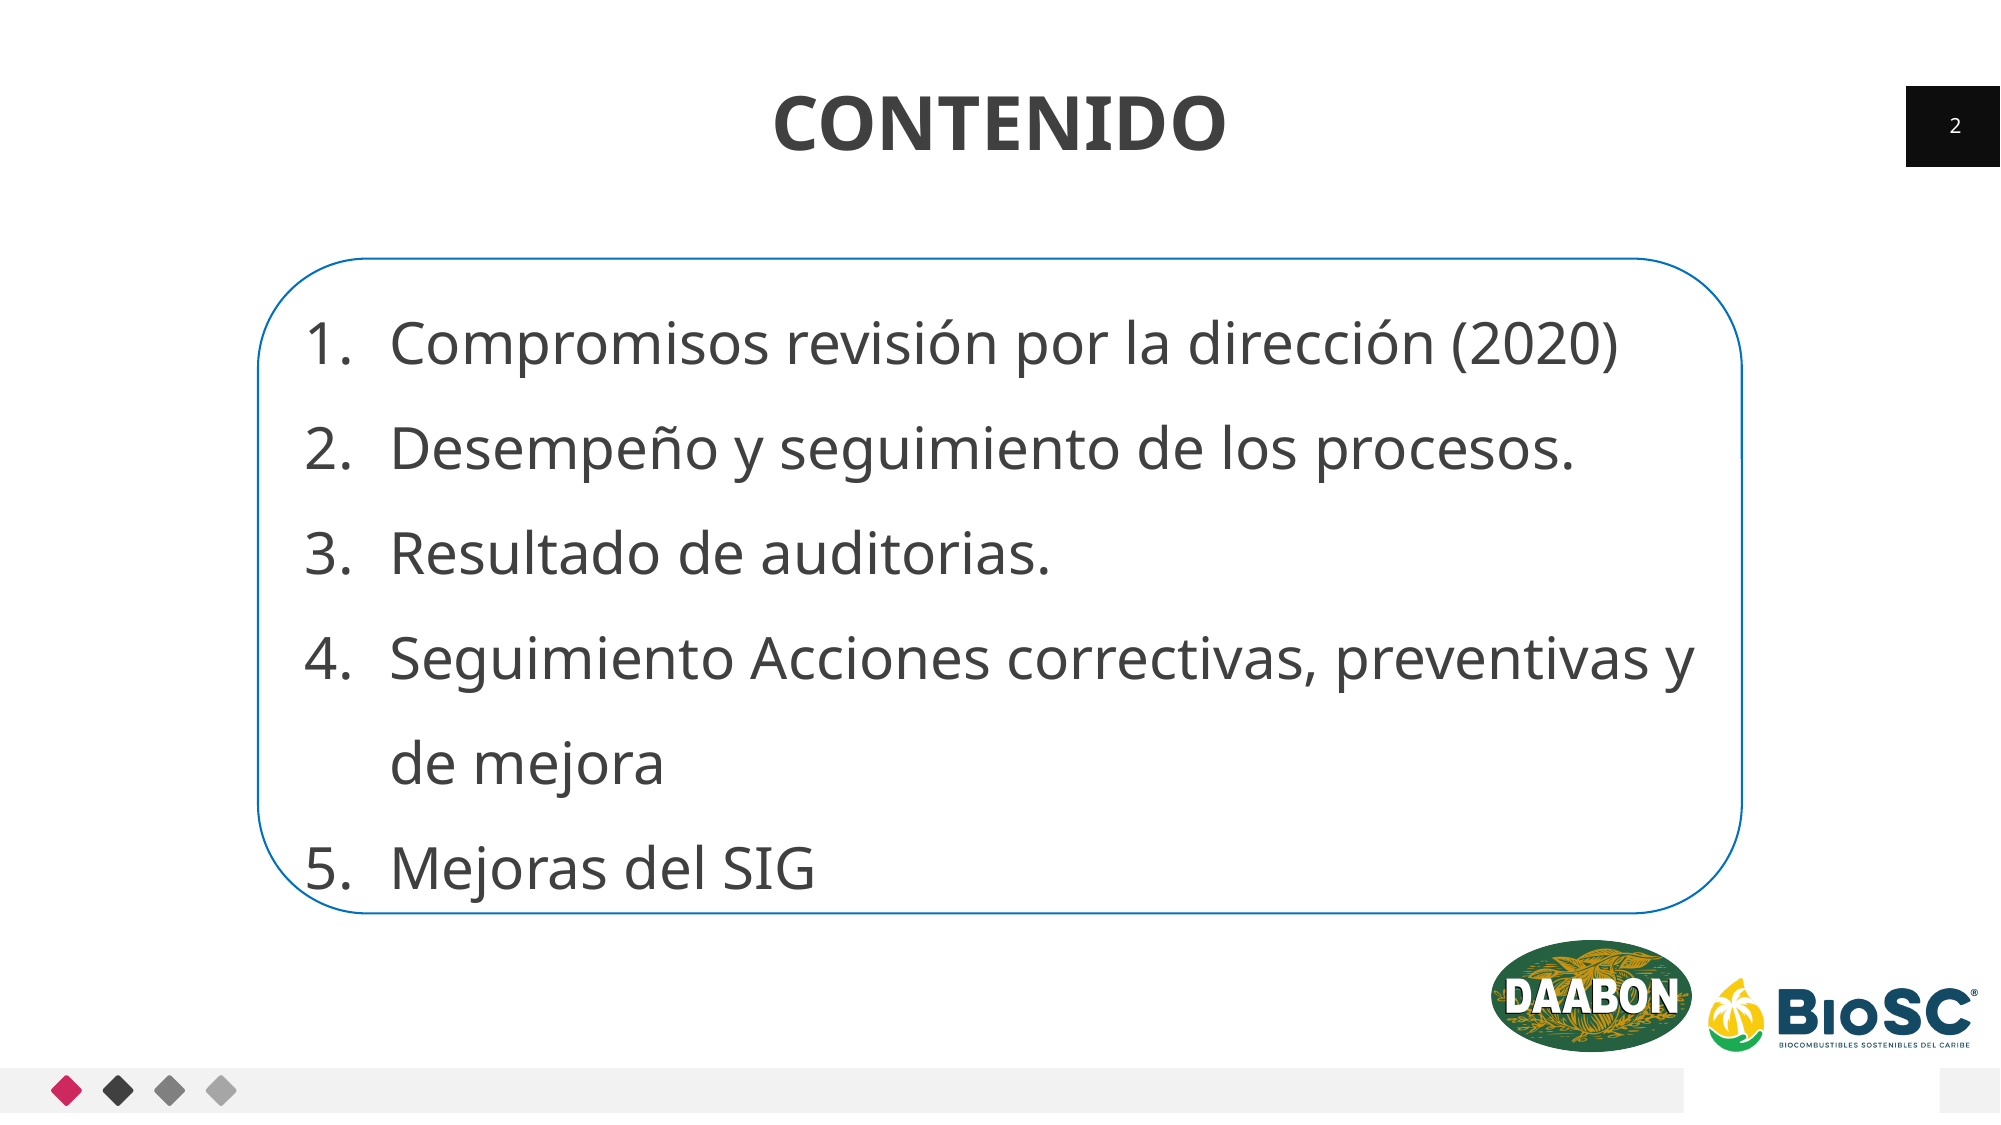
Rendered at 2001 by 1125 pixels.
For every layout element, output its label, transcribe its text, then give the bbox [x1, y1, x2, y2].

slide_number 2 [1920, 96, 1991, 157]
picture [1486, 935, 1991, 1057]
title contenido [137, 85, 1863, 168]
text_box Compromisos revisión por la dirección (2020) Desempeño y seguimiento de los procesos. Resultado de auditorias. Seguimiento Acciones correctivas, preventivas y de mejora Mejoras del SIG [256, 257, 1743, 915]
